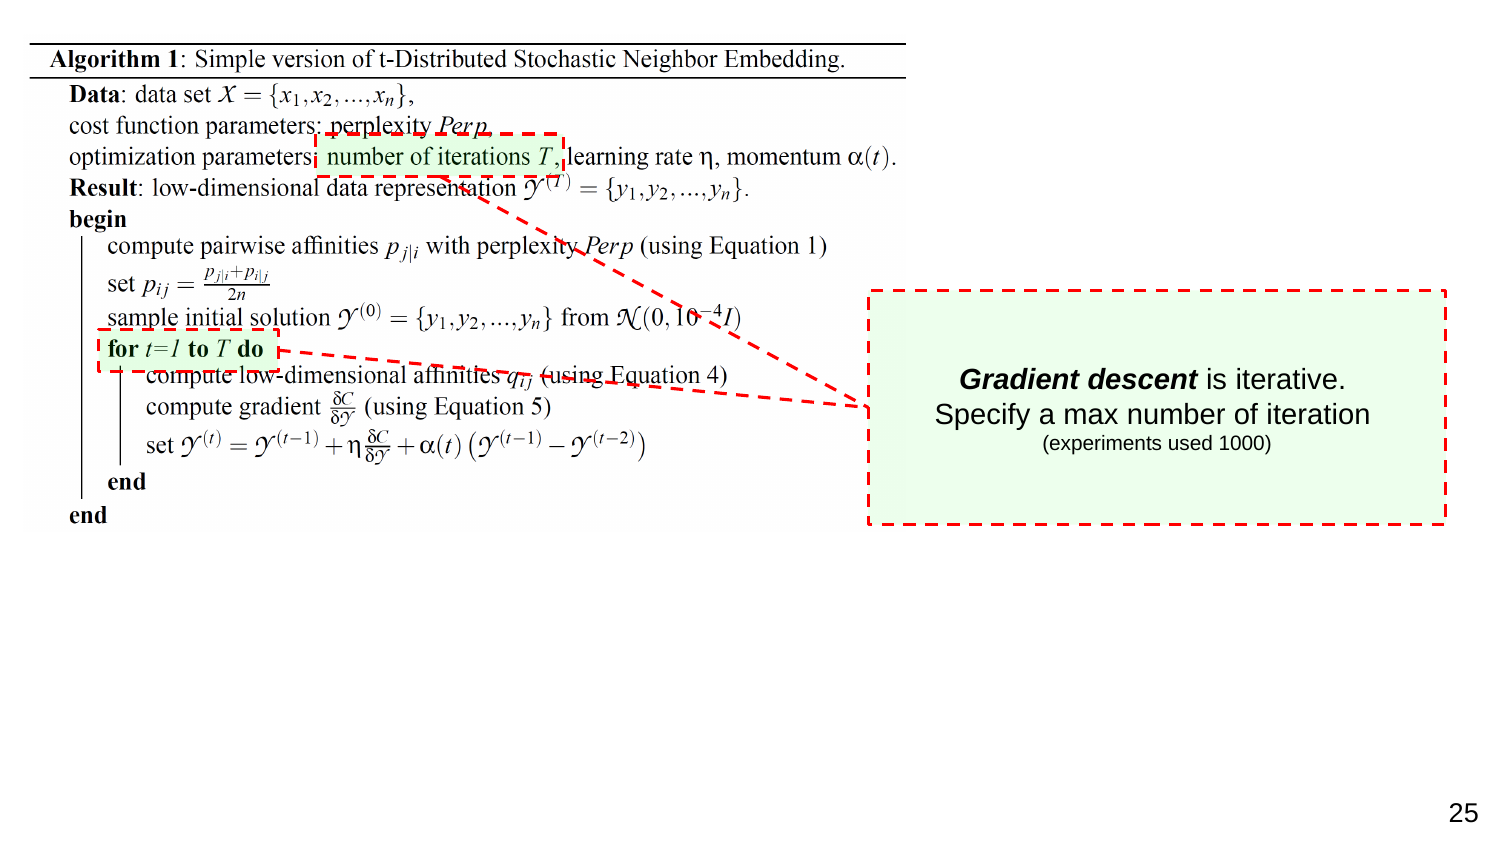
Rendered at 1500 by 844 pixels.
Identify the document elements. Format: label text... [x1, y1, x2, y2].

picture [23, 34, 906, 533]
slide_number 25 [1403, 779, 1494, 844]
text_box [277, 349, 869, 408]
text_box Gradient descent is iterative. Specify a max number of iteration (experiments used 1000) [911, 290, 1446, 525]
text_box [439, 175, 869, 349]
